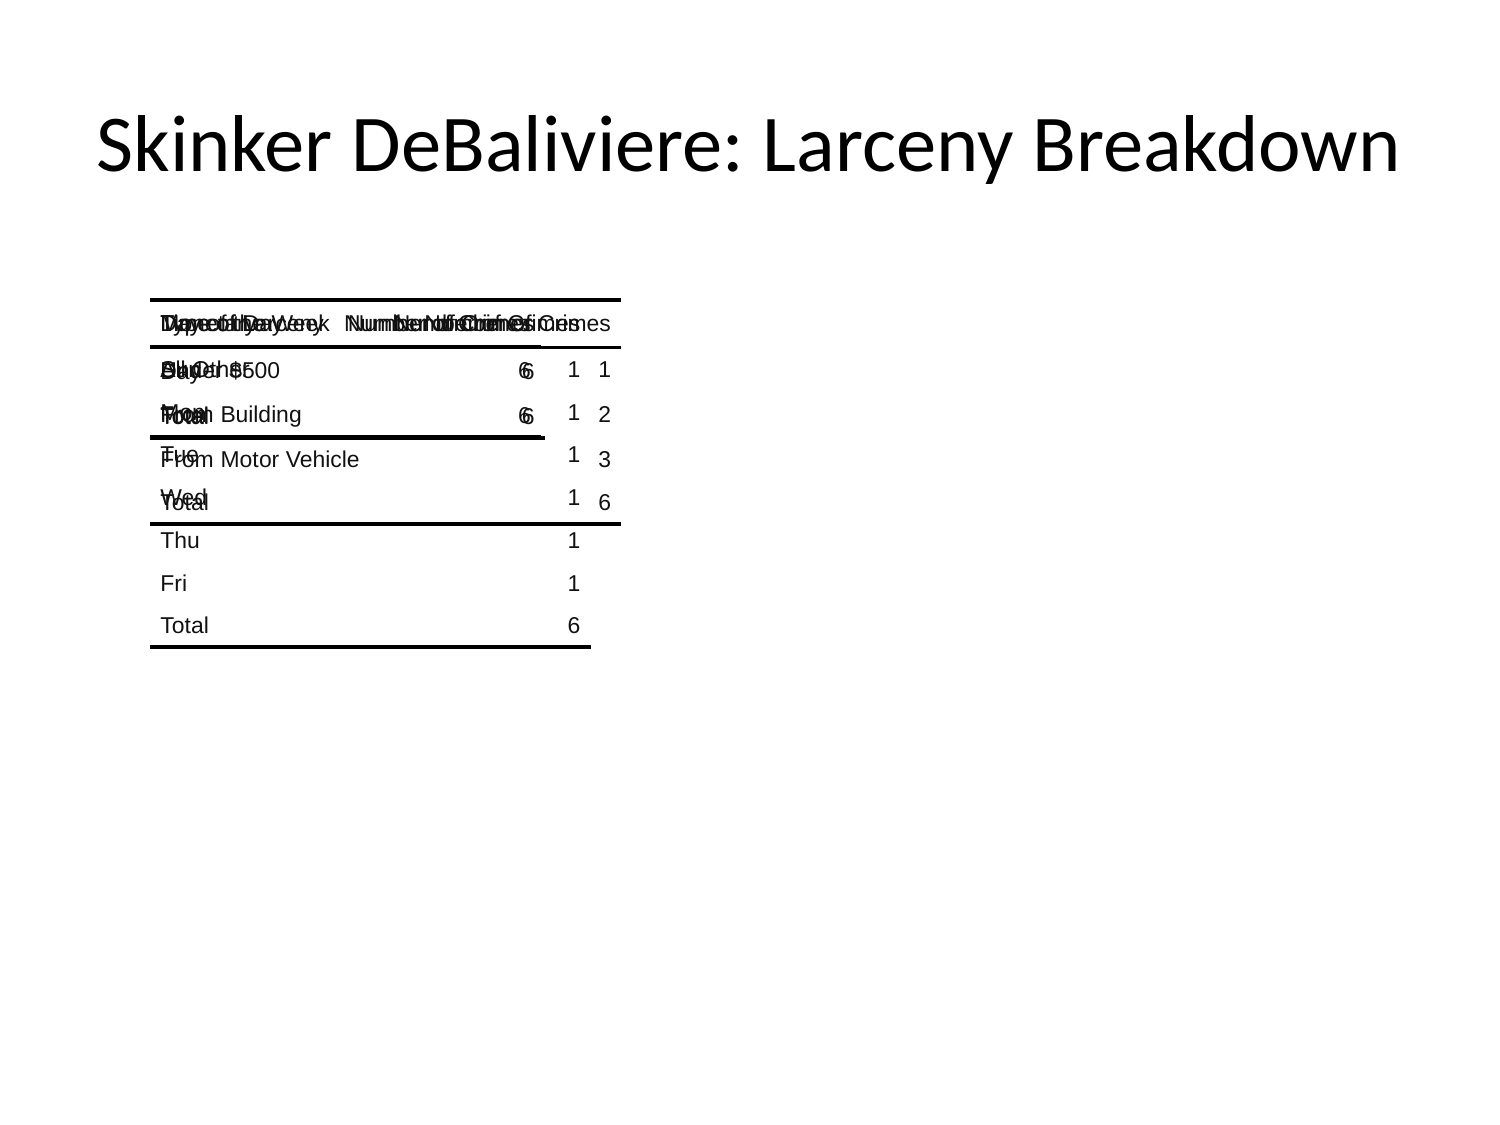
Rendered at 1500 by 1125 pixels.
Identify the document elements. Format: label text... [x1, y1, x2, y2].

table_header Number of Crimes [313, 302, 541, 345]
table_cell Total [150, 481, 393, 522]
title Skinker DeBaliviere: Larceny Breakdown [75, 45, 1425, 233]
table_cell Fri [150, 562, 362, 604]
table_cell 3 [393, 438, 621, 481]
table_cell 6 [313, 394, 541, 435]
table_cell Total [150, 394, 313, 435]
table_cell From Motor Vehicle [150, 438, 393, 481]
table_cell 6 [393, 481, 621, 522]
table_cell 6 [313, 349, 541, 394]
table_cell 1 [362, 526, 591, 562]
table_cell Thu [150, 526, 362, 562]
table_cell 6 [362, 604, 591, 645]
table_cell 1 [541, 349, 621, 391]
table_cell Under $500 [150, 349, 313, 394]
table_cell 2 [541, 391, 621, 438]
table_cell Total [150, 604, 362, 645]
table_header Monetary [150, 302, 313, 345]
table_header Number of Crimes [541, 302, 621, 346]
table_cell 1 [362, 562, 591, 604]
